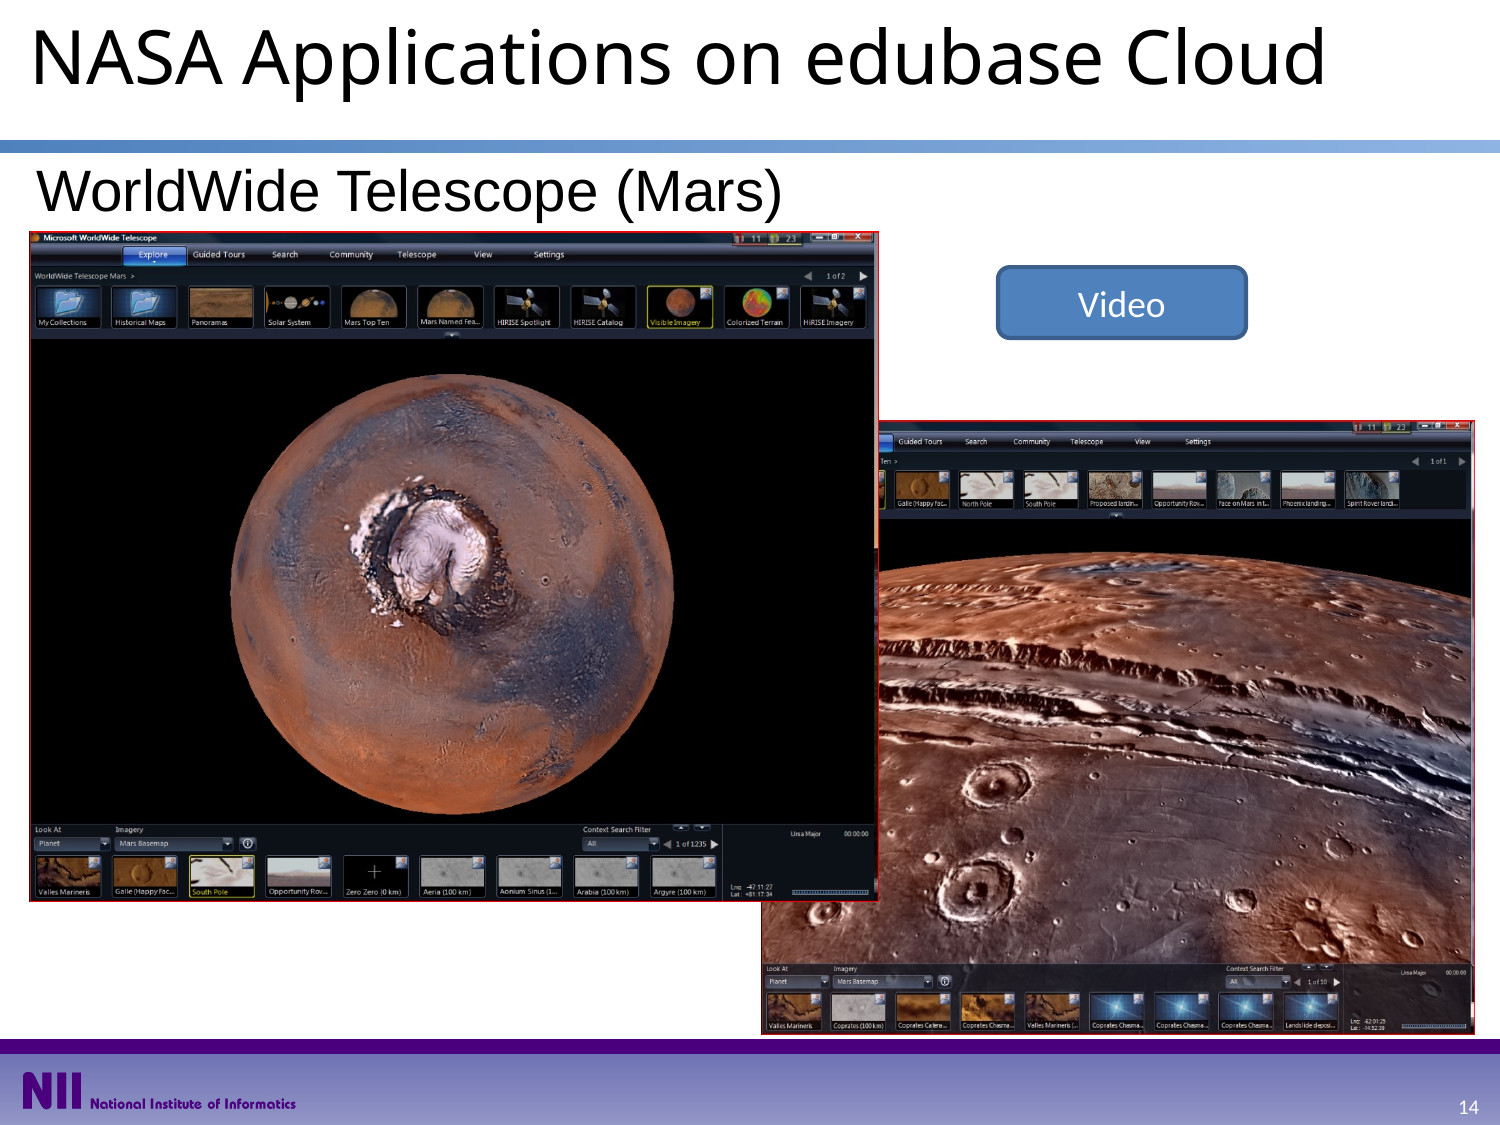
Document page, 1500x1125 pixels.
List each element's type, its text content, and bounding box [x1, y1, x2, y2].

text_box WorldWide Telescope (Mars) [21, 145, 800, 231]
picture [0, 1039, 1500, 1125]
text_box NASA Applications on edubase Cloud [29, 0, 1400, 122]
picture [29, 231, 1476, 1036]
text_box Video [995, 265, 1249, 341]
slide_number 14 [1412, 1094, 1495, 1118]
